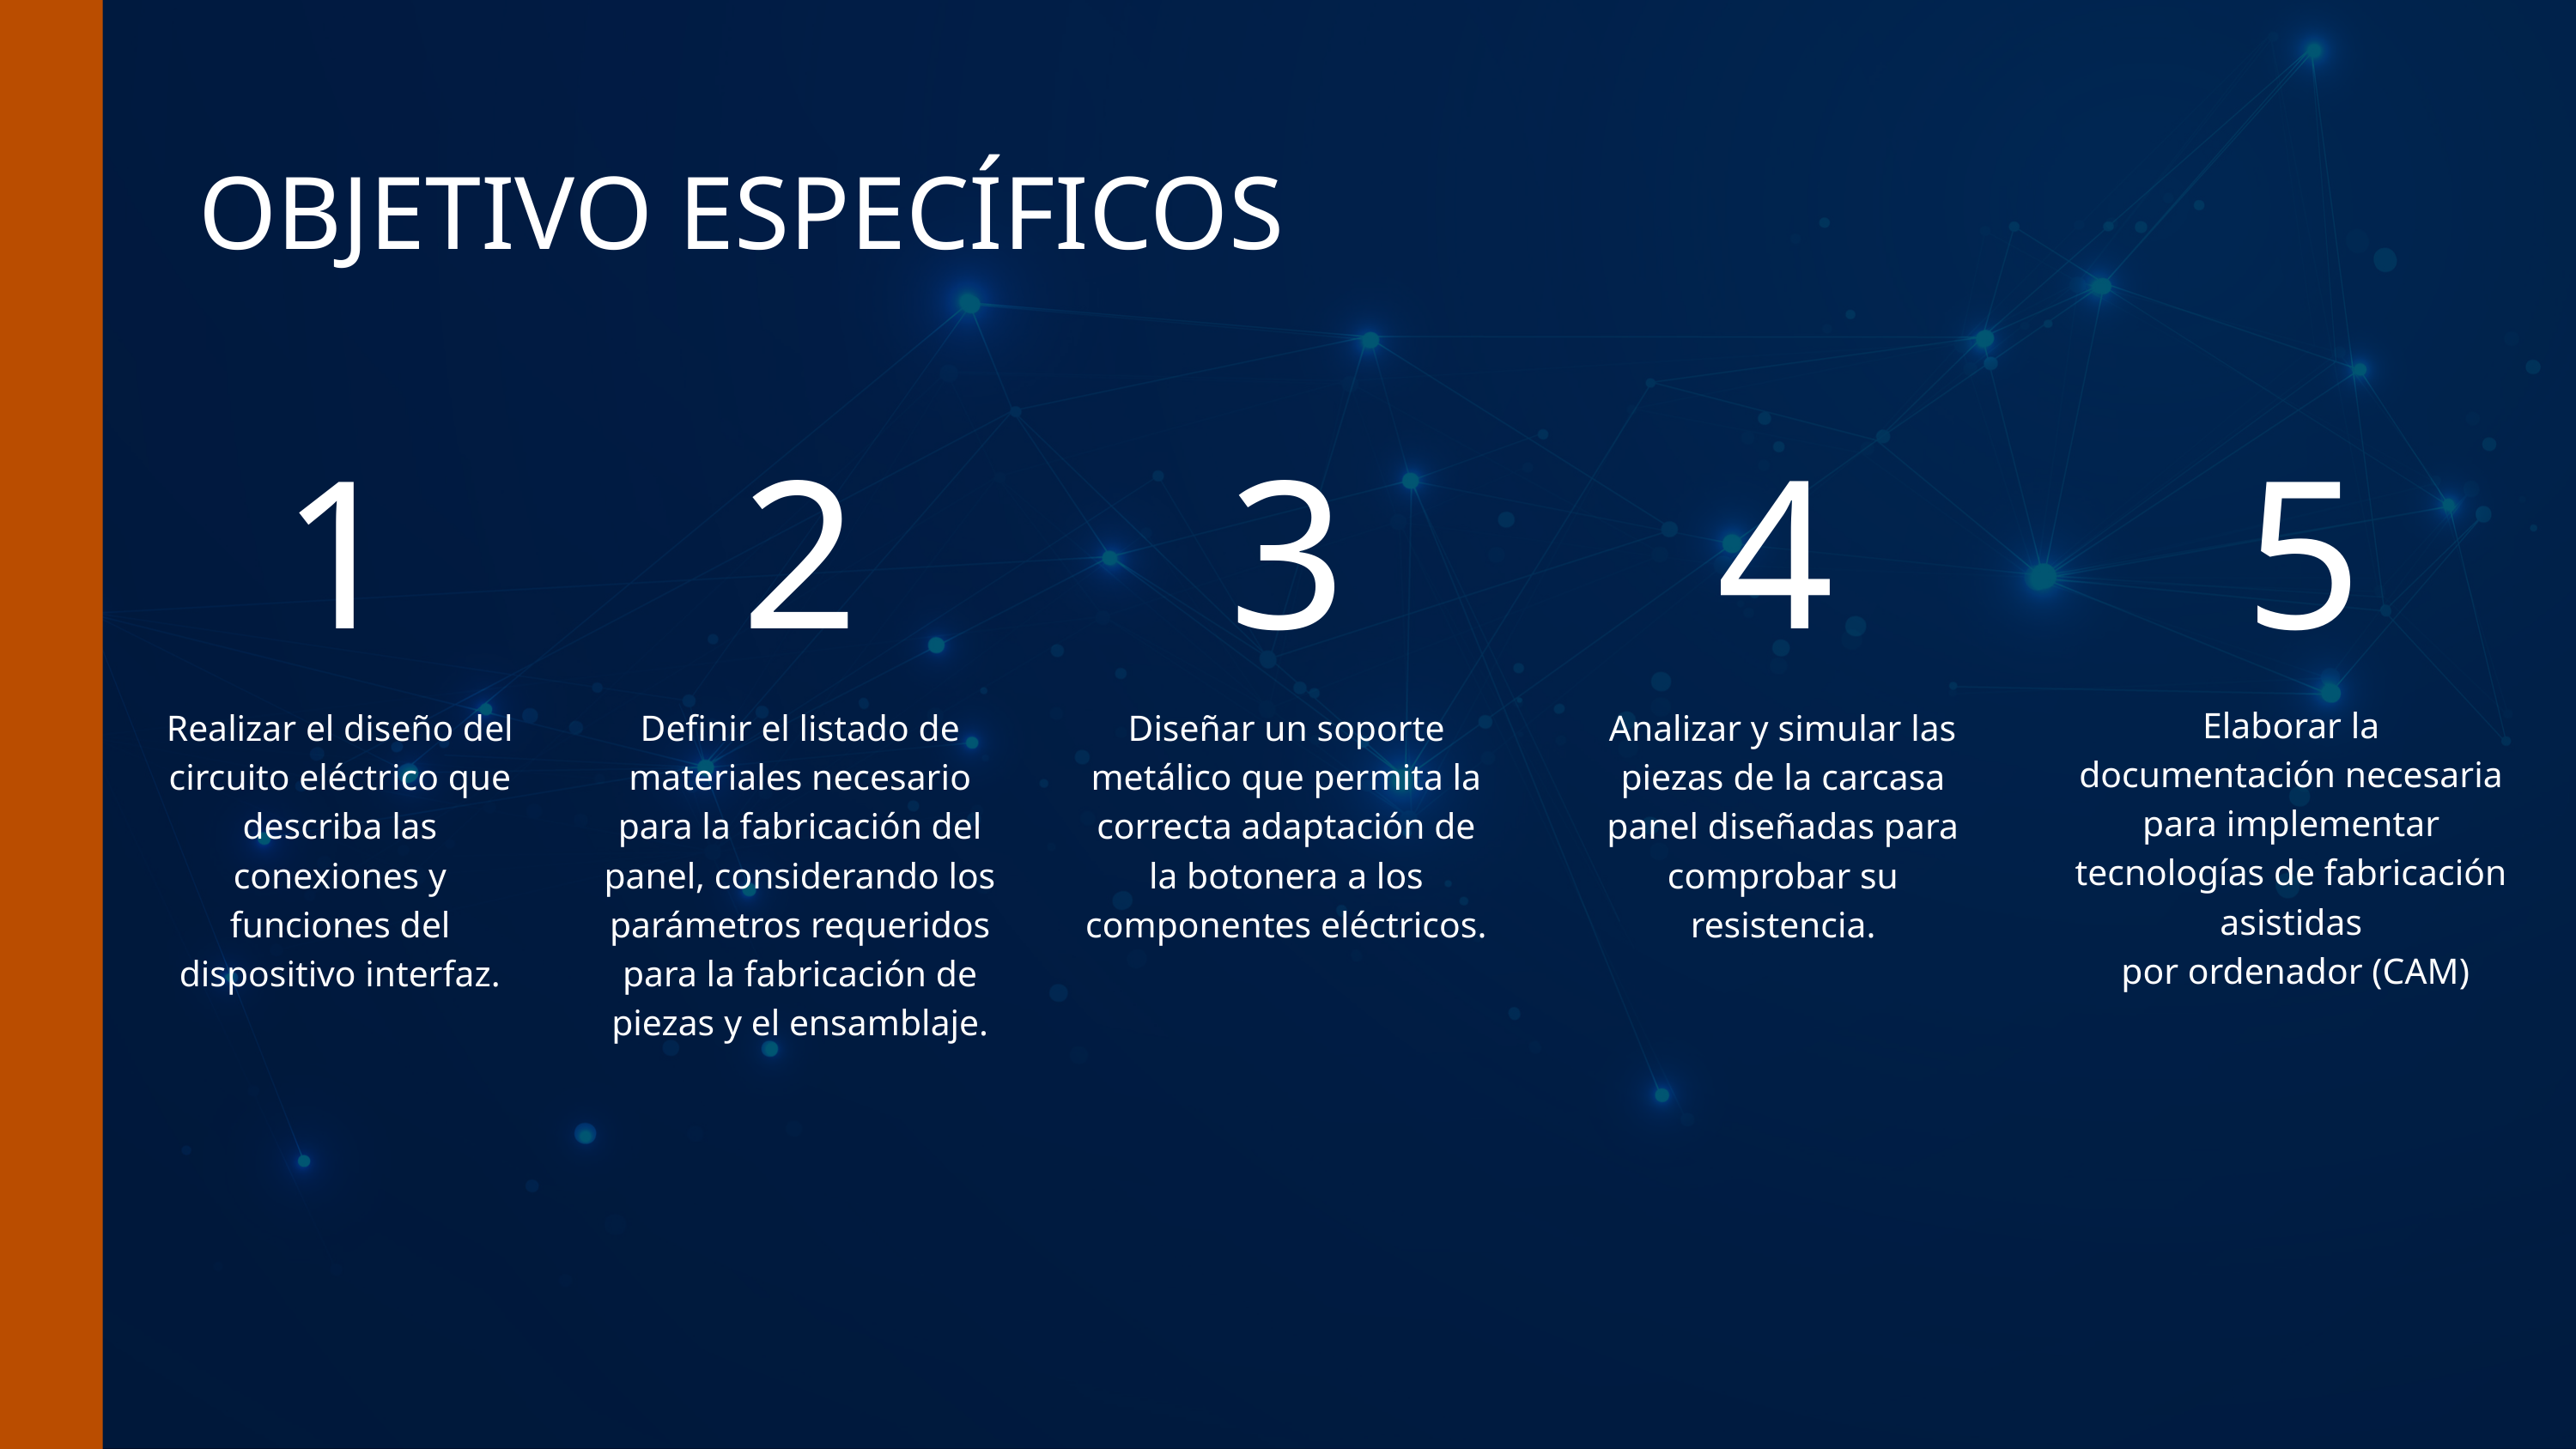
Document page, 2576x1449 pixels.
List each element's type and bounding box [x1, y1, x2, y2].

text_box [0, 0, 2576, 1449]
